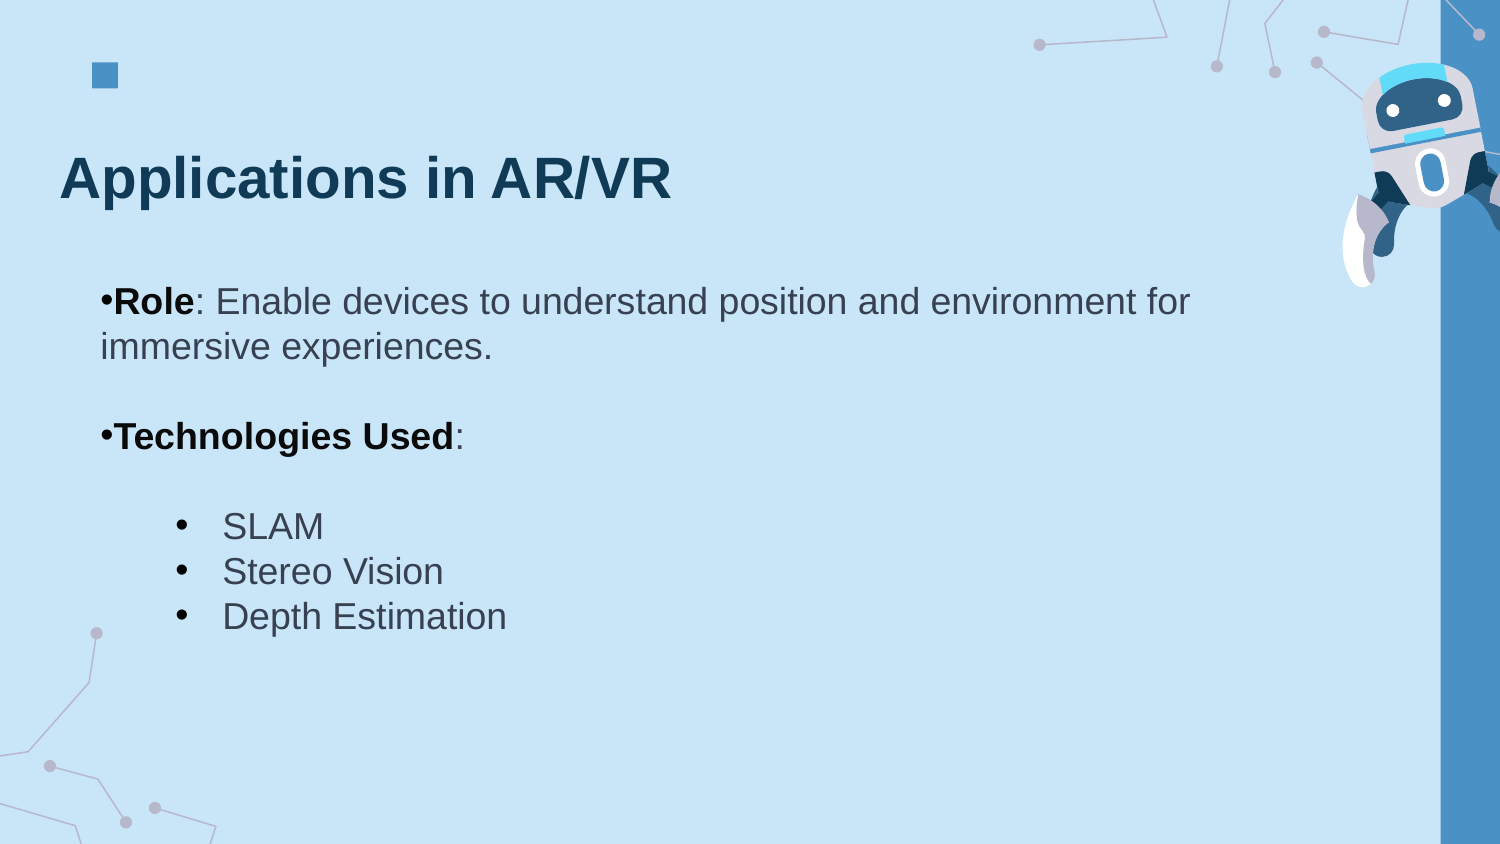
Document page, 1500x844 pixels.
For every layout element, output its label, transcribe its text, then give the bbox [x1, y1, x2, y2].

title Applications in AR/VR [44, 124, 1427, 219]
text_box Role: Enable devices to understand position and environment for immersive experiences. Technologies Used: SLAM Stereo Vision Depth Estimation [85, 269, 1285, 785]
